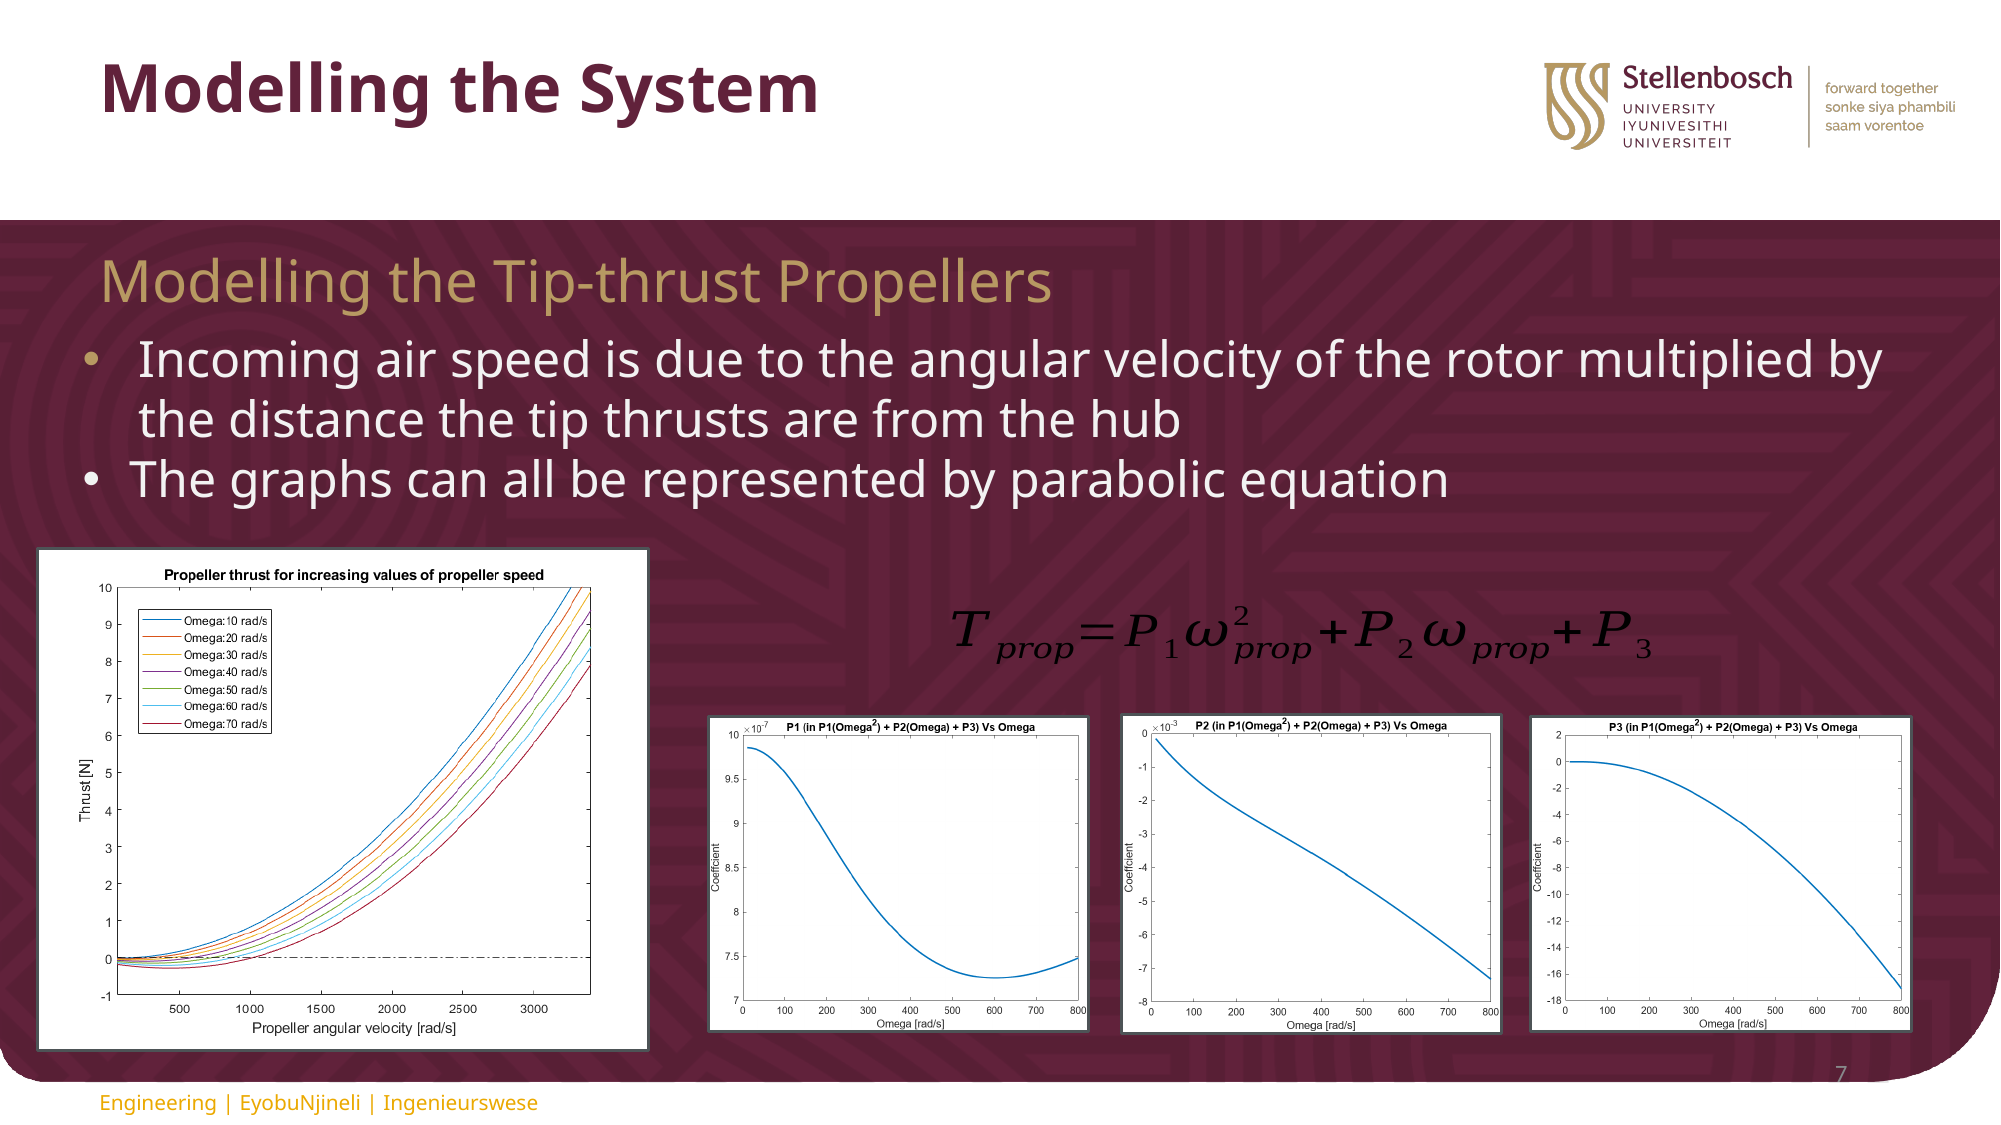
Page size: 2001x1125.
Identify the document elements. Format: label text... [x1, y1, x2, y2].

picture [0, 220, 2000, 1125]
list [38, 549, 648, 1049]
slide_number 7 [1412, 1042, 1863, 1103]
title Modelling the System [85, 47, 1452, 215]
list Modelling the Tip-thrust Propellers [85, 226, 1910, 320]
text_box Incoming air speed is due to the angular velocity of the rotor multiplied by the distance the tip thrusts are from the hub The graphs can all be represented by parabolic equation [67, 320, 1955, 516]
picture [1499, 21, 2000, 192]
